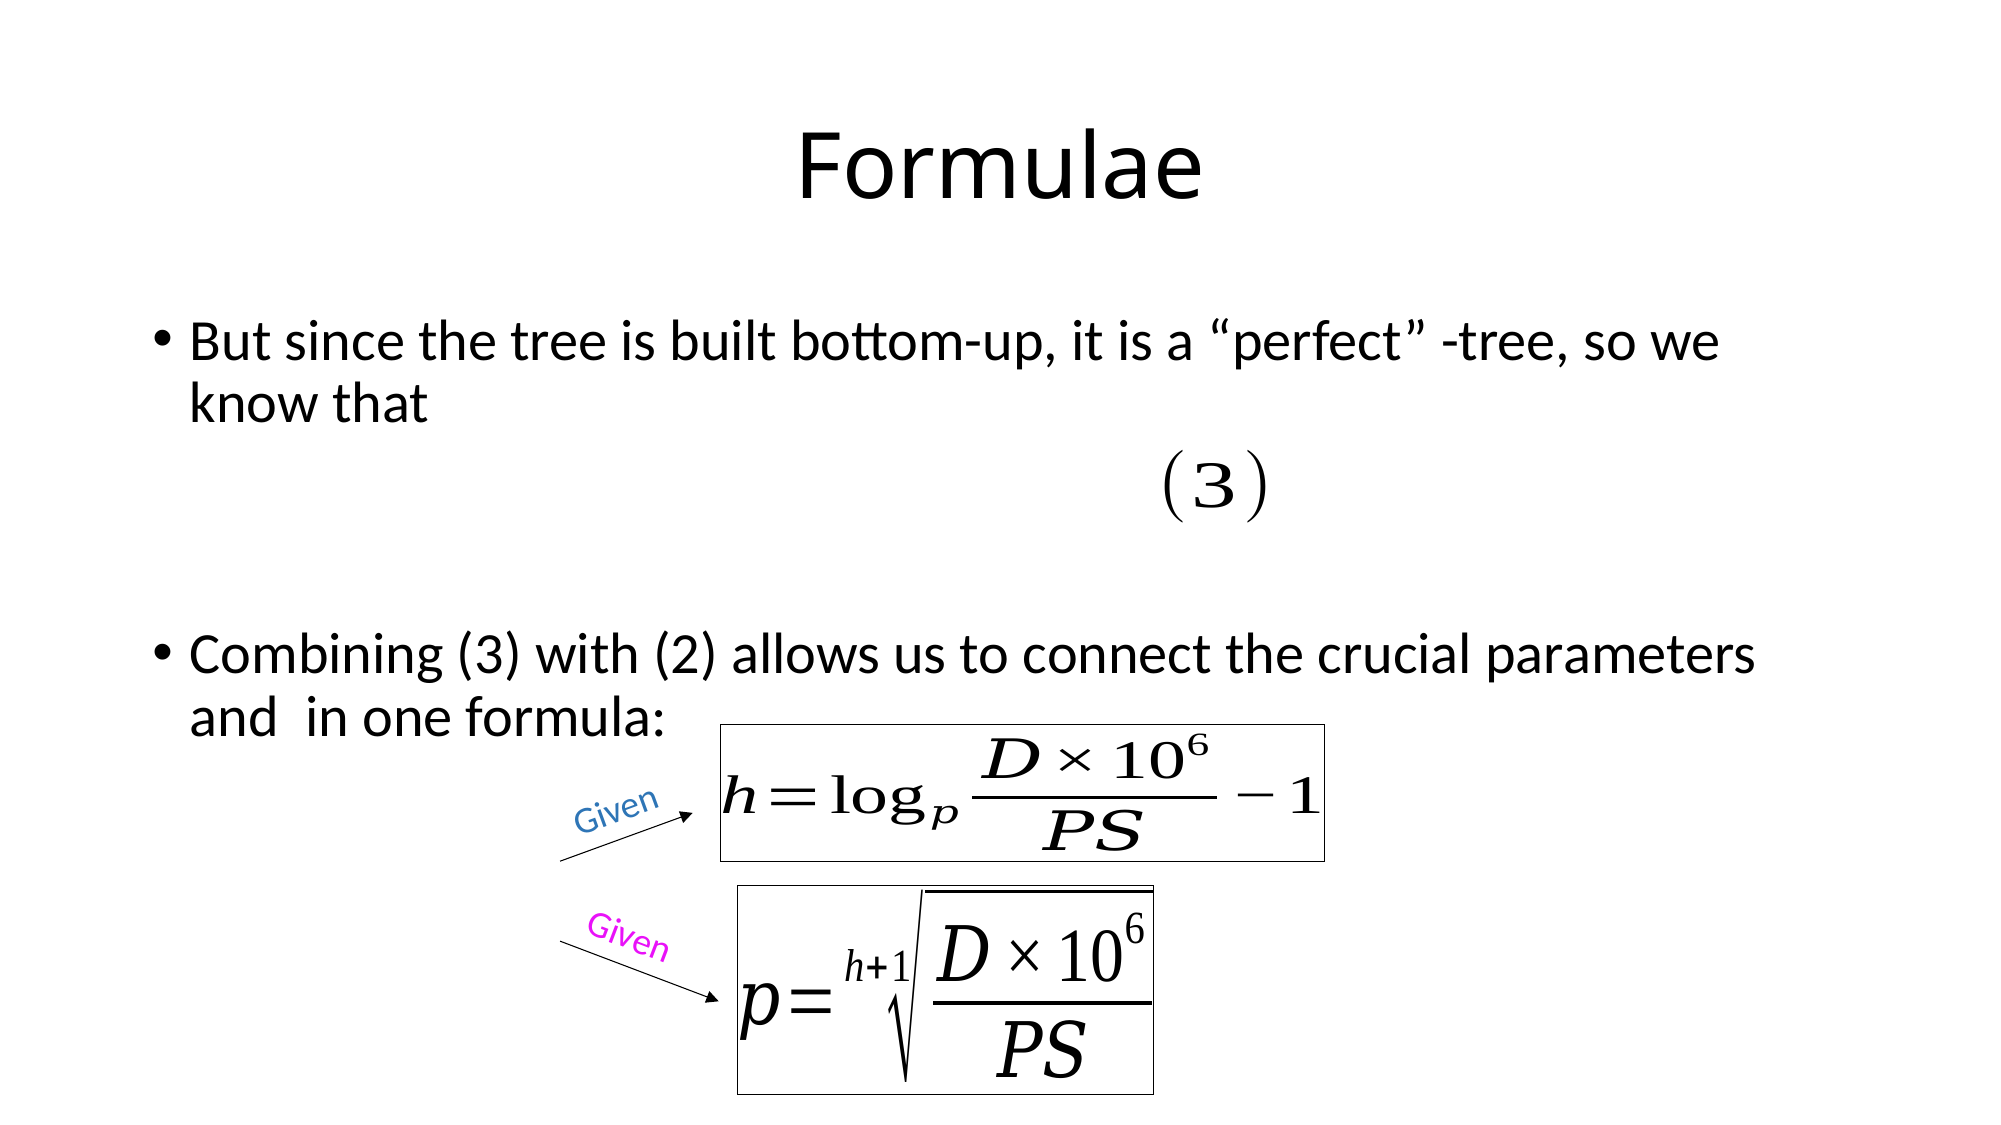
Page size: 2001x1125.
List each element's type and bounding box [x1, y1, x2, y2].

text_box [520, 812, 755, 908]
text_box [560, 941, 719, 1002]
title [137, 59, 1863, 278]
